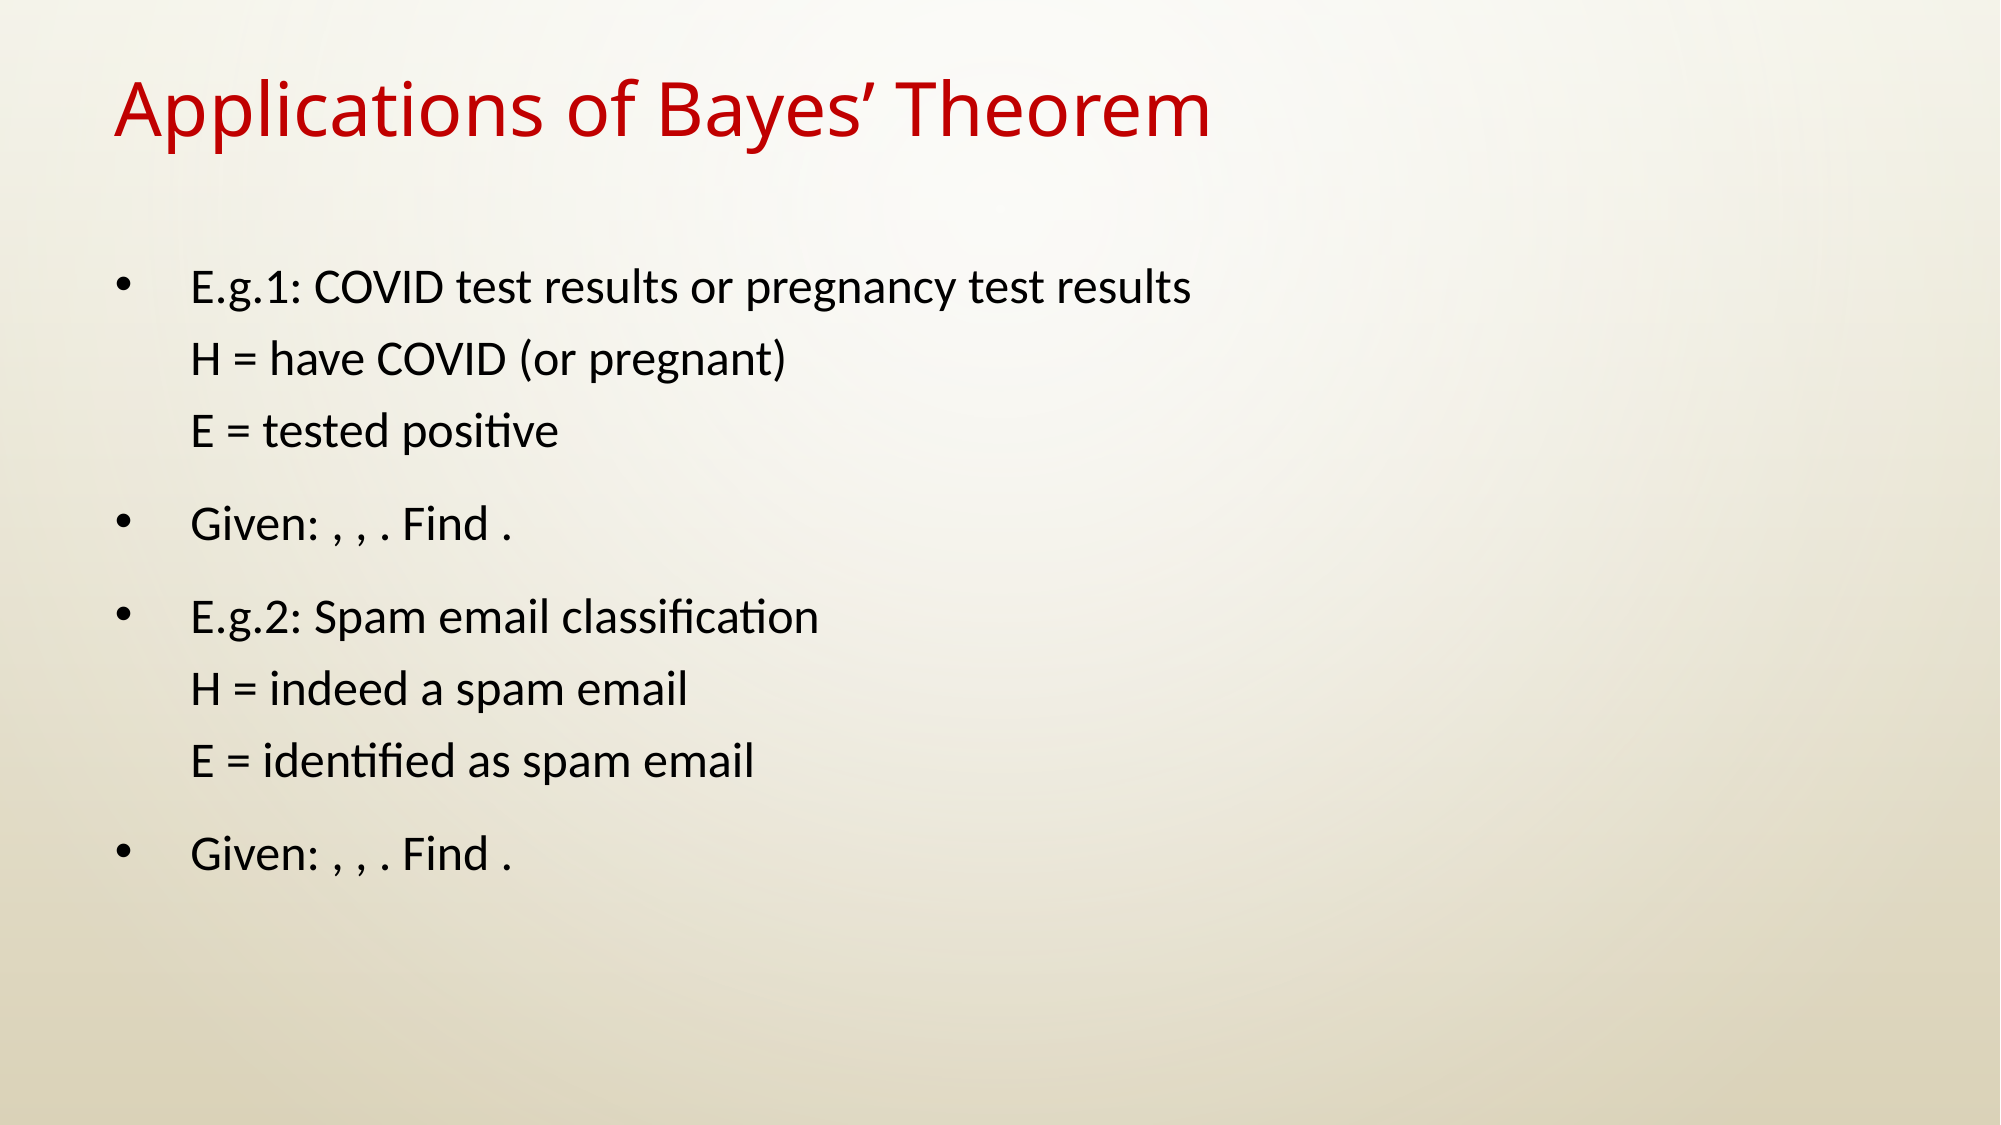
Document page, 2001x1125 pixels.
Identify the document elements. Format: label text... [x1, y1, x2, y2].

title Applications of Bayes’ Theorem [99, 64, 1900, 215]
table_cell 10 [0, 0, 2000, 176]
